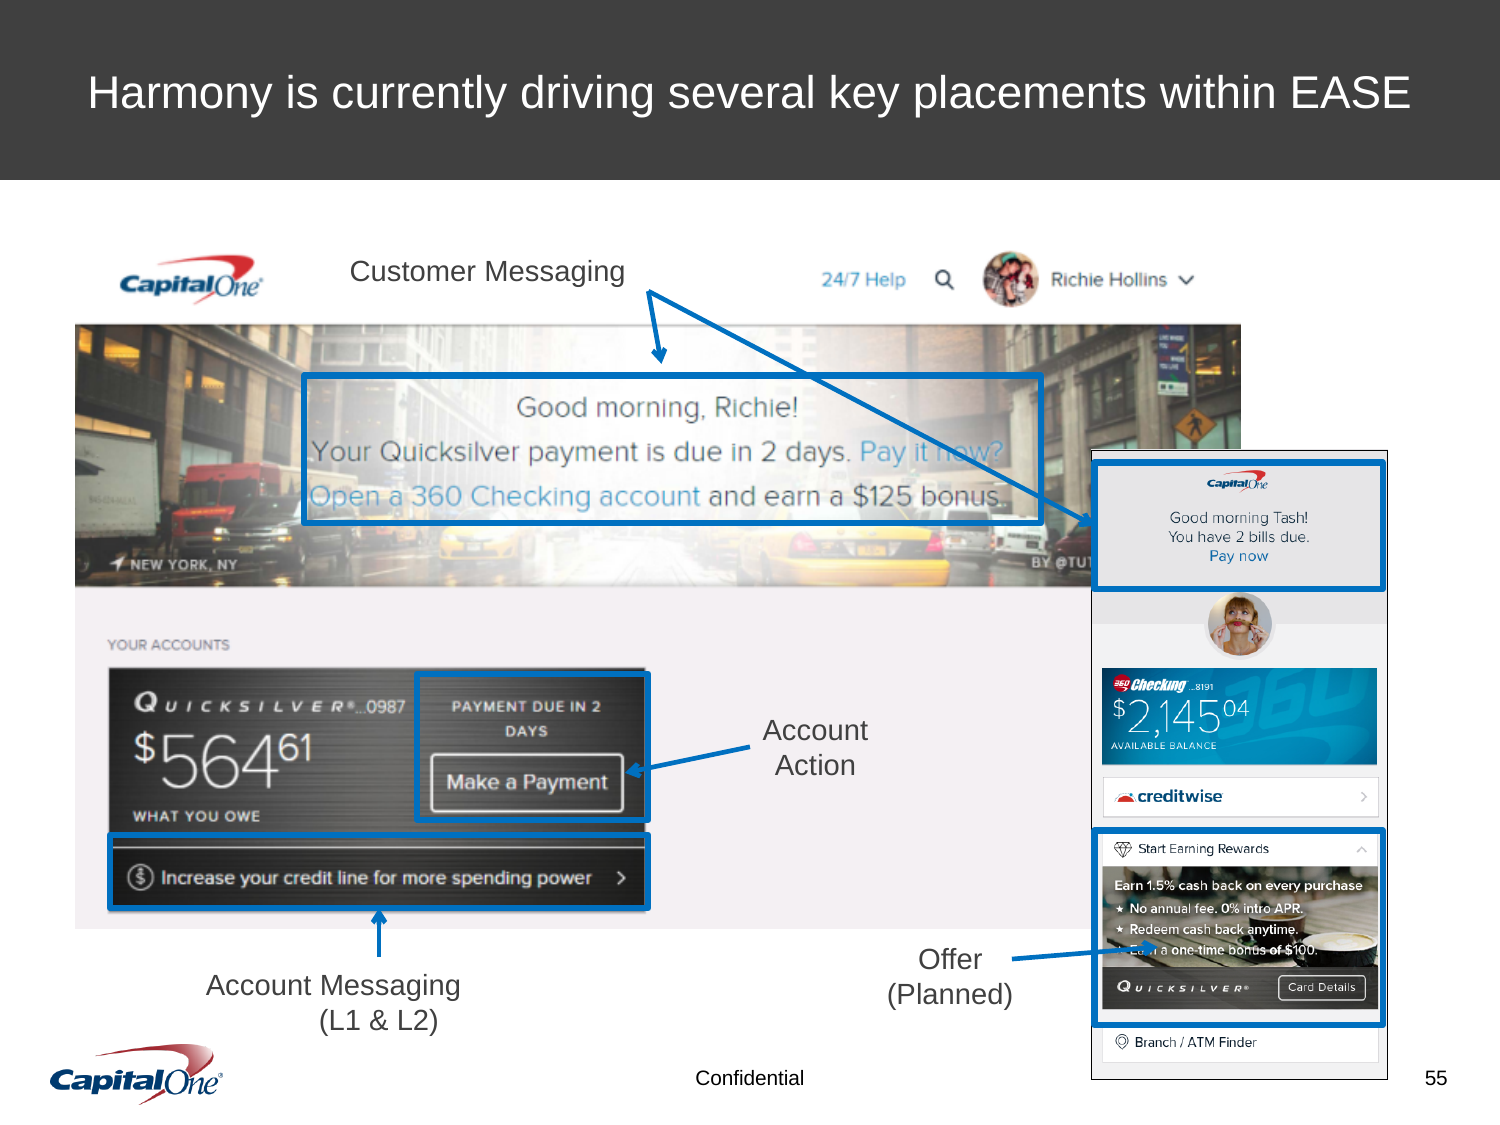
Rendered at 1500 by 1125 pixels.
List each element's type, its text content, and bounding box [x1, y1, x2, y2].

picture [74, 237, 1388, 1080]
text_box Account Messaging (L1 & L2) [168, 959, 590, 1044]
text_box Offer (Planned) [858, 938, 1042, 1018]
text_box Harmony is currently driving several key placements within EASE [0, 0, 1500, 180]
picture [50, 1044, 223, 1105]
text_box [624, 746, 751, 774]
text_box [648, 290, 1095, 526]
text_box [1011, 946, 1159, 960]
